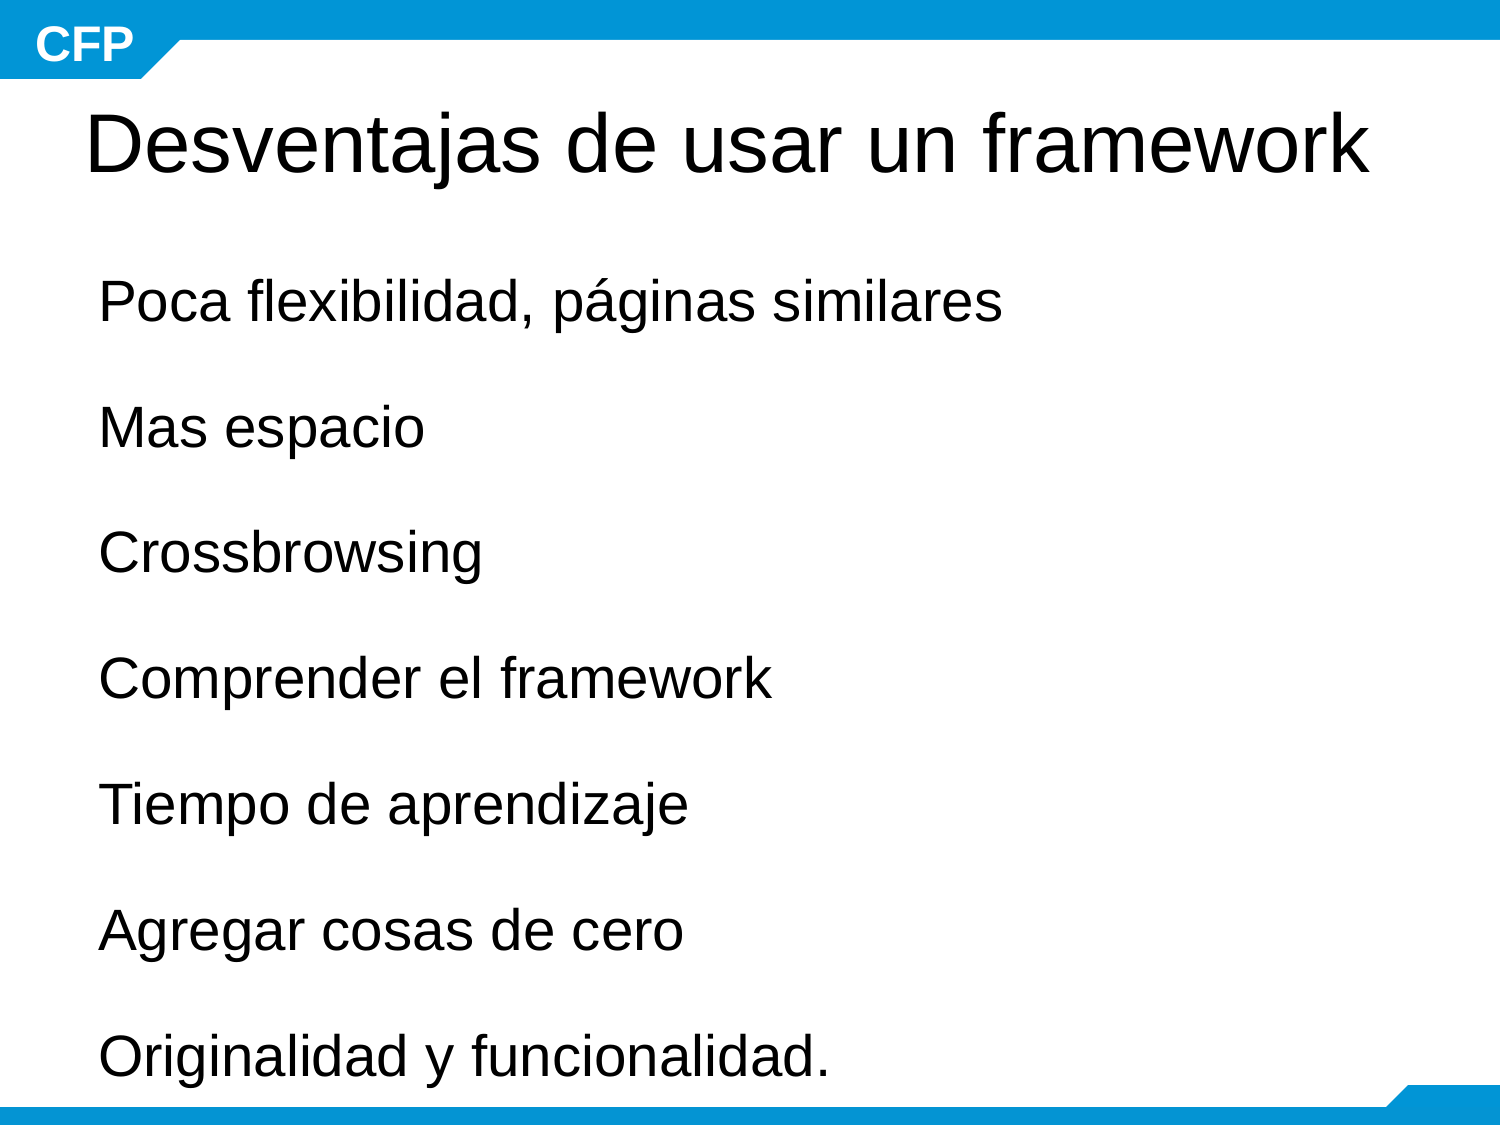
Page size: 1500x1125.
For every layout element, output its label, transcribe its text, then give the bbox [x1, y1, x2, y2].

list Poca flexibilidad, páginas similares Mas espacio Crossbrowsing Comprender el framework Tiempo de aprendizaje Agregar cosas de cero Originalidad y funcionalidad. [83, 220, 1377, 1089]
title Desventajas de usar un framework [58, 45, 1397, 246]
